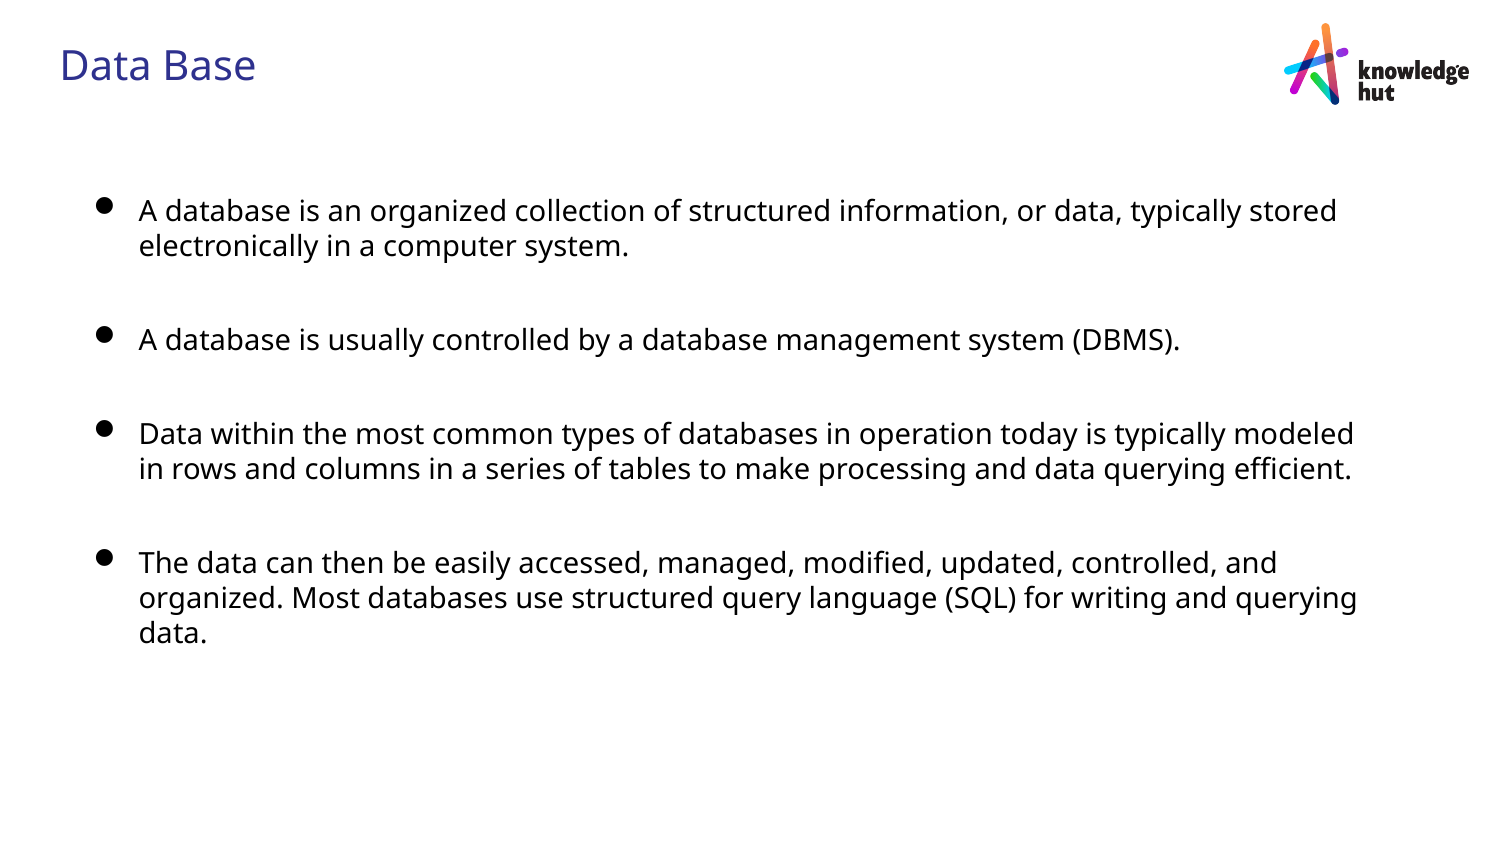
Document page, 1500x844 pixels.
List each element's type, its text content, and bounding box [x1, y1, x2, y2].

text_box A database is an organized collection of structured information, or data, typically stored electronically in a computer system. A database is usually controlled by a database management system (DBMS). Data within the most common types of databases in operation today is typically modeled in rows and columns in a series of tables to make processing and data querying efficient. The data can then be easily accessed, managed, modified, updated, controlled, and organized. Most databases use structured query language (SQL) for writing and querying data. [78, 184, 1379, 704]
title Data Base [44, 23, 1053, 100]
picture [1284, 23, 1469, 105]
